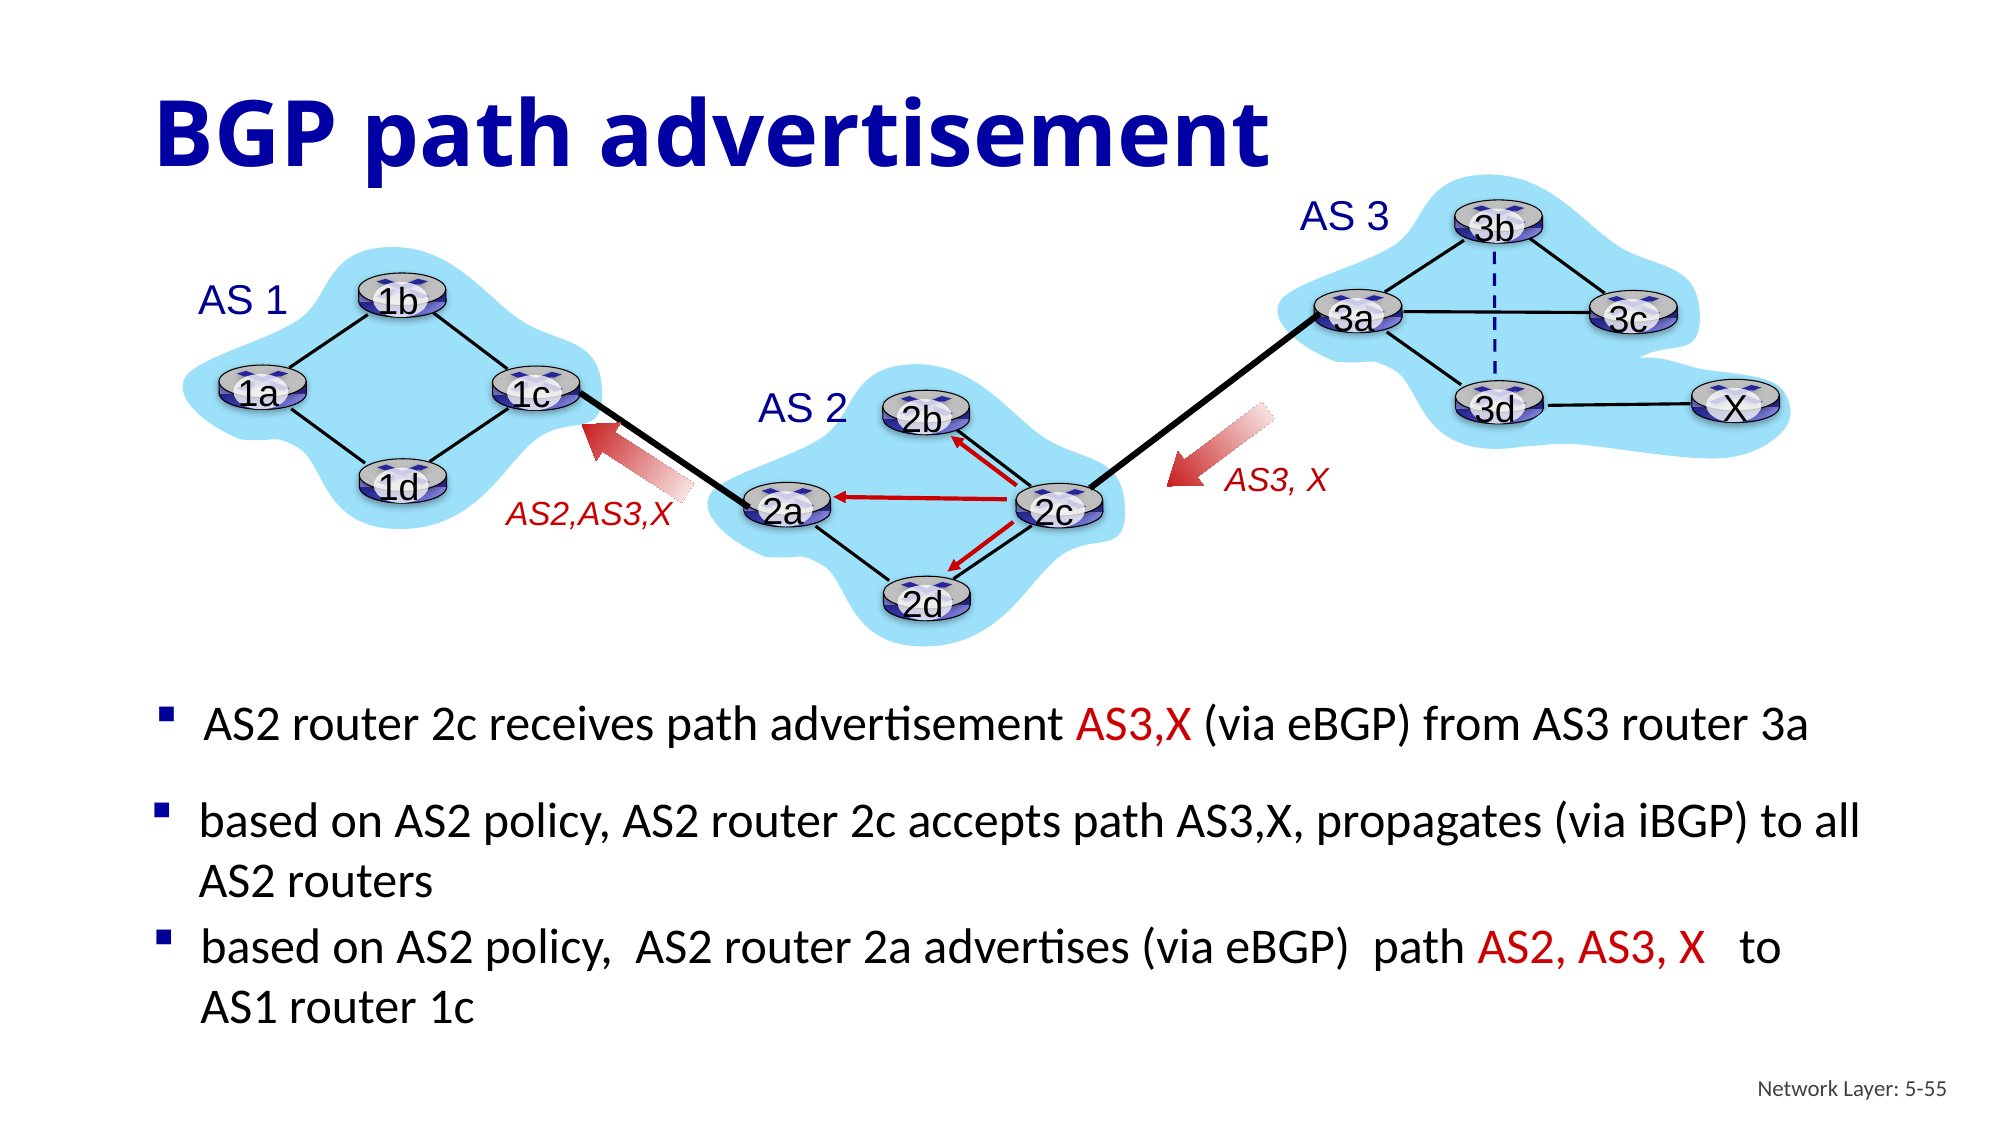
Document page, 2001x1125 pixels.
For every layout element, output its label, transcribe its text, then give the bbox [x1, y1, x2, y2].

text_box based on AS2 policy, AS2 router 2c accepts path AS3,X, propagates (via iBGP) to all AS2 routers [135, 779, 1887, 919]
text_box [182, 174, 1791, 647]
title BGP path advertisement [137, 63, 1863, 211]
slide_number Network Layer: 5-55 [1512, 1056, 1963, 1117]
text_box AS2 router 2c receives path advertisement AS3,X (via eBGP) from AS3 router 3a [140, 683, 1969, 823]
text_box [1154, 427, 1367, 507]
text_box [490, 436, 698, 542]
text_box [833, 435, 1017, 572]
text_box based on AS2 policy, AS2 router 2a advertises (via eBGP) path AS2, AS3, X to AS1 router 1c [137, 906, 1862, 991]
